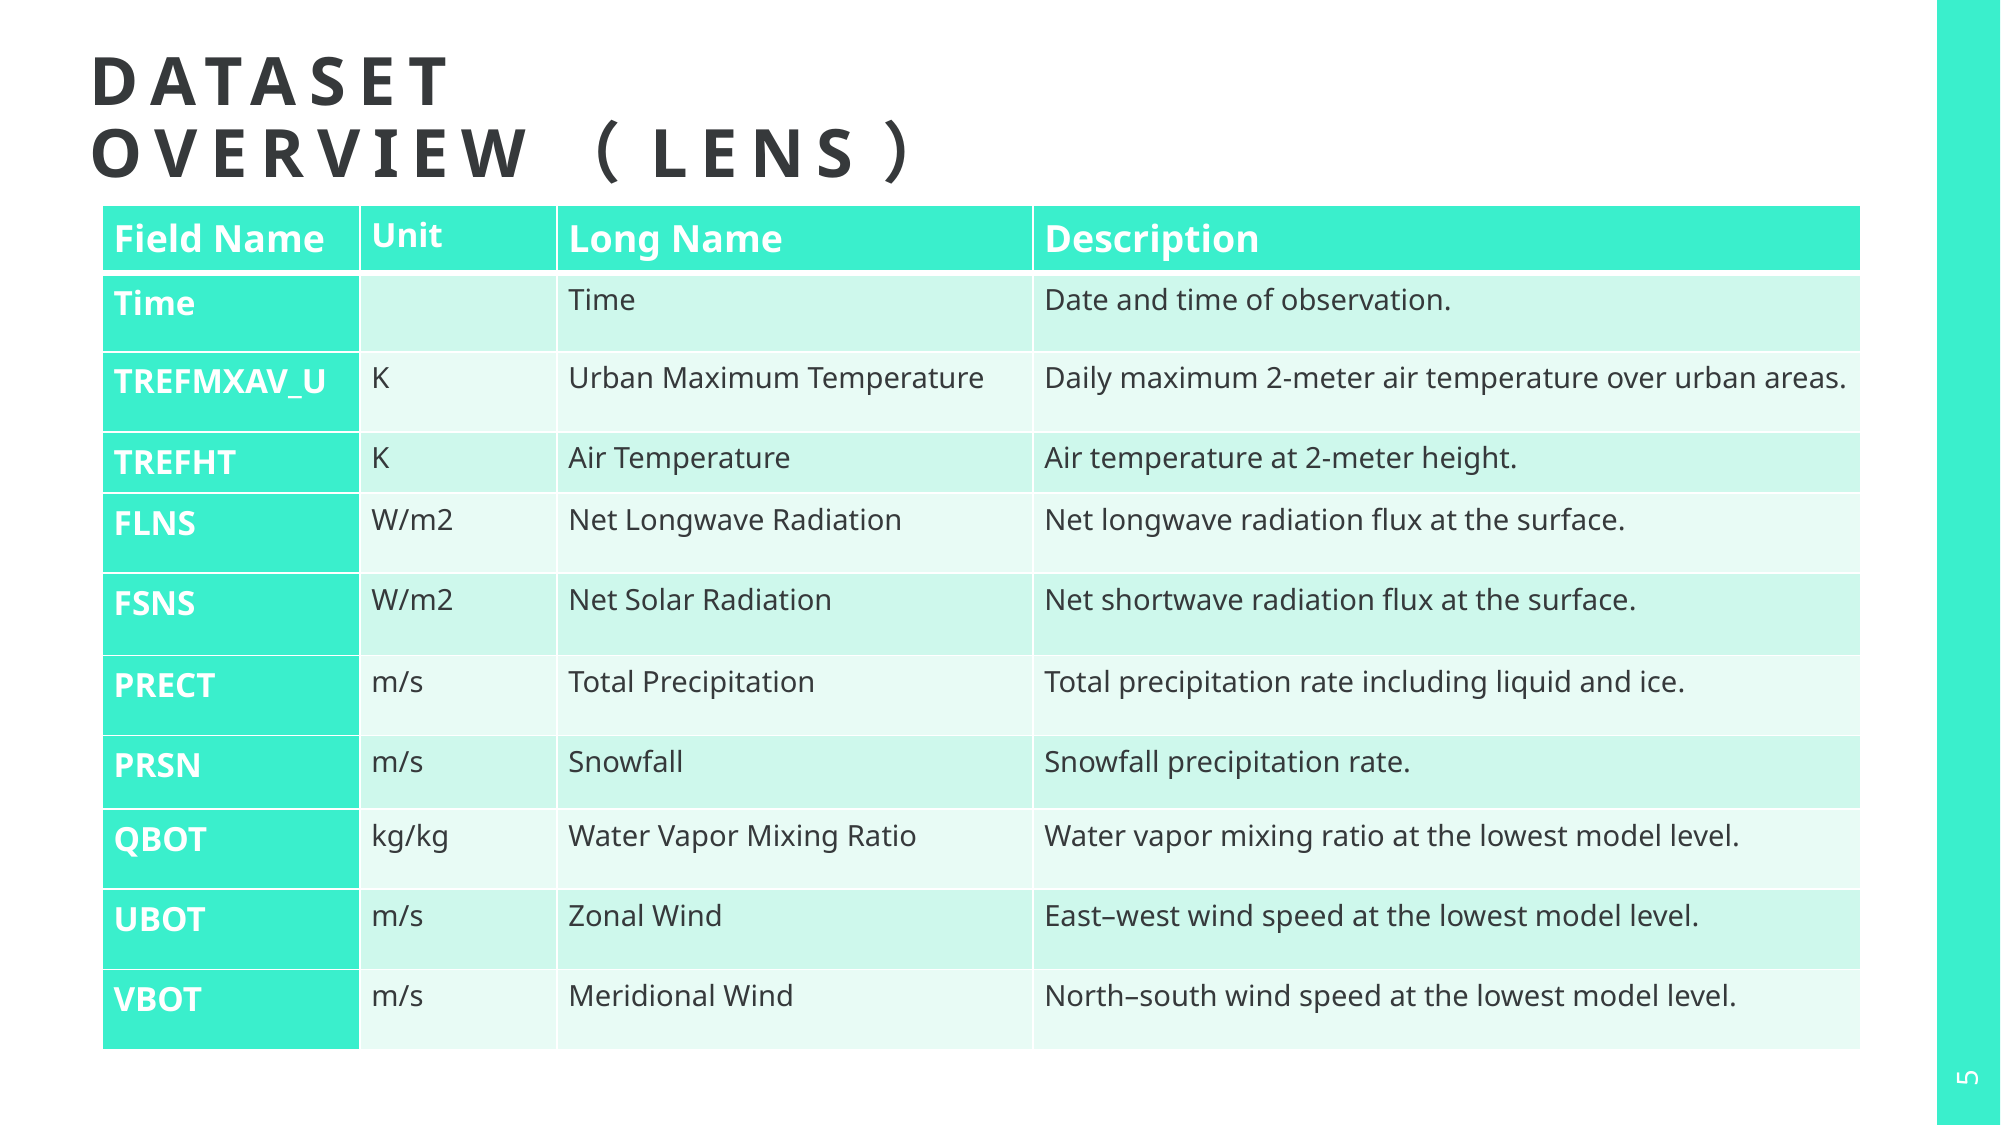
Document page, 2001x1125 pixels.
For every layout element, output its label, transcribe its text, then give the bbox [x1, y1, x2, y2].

table_cell Air Temperature [558, 433, 1032, 492]
table_cell Net longwave radiation flux at the surface. [1034, 494, 1860, 572]
slide_number 5 [1937, 1032, 2000, 1125]
table_header Field Name [103, 206, 359, 270]
table_cell Snowfall [558, 736, 1032, 808]
table_header Long Name [558, 206, 1032, 270]
table_cell m/s [361, 736, 556, 808]
table_cell m/s [361, 890, 556, 969]
table_cell m/s [361, 970, 556, 1049]
table_cell Time [558, 276, 1032, 351]
table_cell FSNS [103, 574, 359, 655]
table_cell Snowfall precipitation rate. [1034, 736, 1860, 808]
table_cell PRSN [103, 736, 359, 808]
table_cell Urban Maximum Temperature [558, 353, 1032, 431]
table_cell East–west wind speed at the lowest model level. [1034, 890, 1860, 969]
table_cell Daily maximum 2-meter air temperature over urban areas. [1034, 353, 1860, 431]
table_cell kg/kg [361, 810, 556, 888]
table_header Description [1034, 206, 1860, 270]
table_cell Net Longwave Radiation [558, 494, 1032, 572]
table_cell Total Precipitation [558, 656, 1032, 735]
table_cell Time [103, 276, 359, 351]
table_cell TREFMXAV_U [103, 353, 359, 431]
table_cell [361, 276, 556, 351]
table_cell VBOT [103, 970, 359, 1049]
table_cell Air temperature at 2-meter height. [1034, 433, 1860, 492]
table_cell Net Solar Radiation [558, 574, 1032, 655]
table_cell Date and time of observation. [1034, 276, 1860, 351]
table_cell Net shortwave radiation flux at the surface. [1034, 574, 1860, 655]
table_cell North–south wind speed at the lowest model level. [1034, 970, 1860, 1049]
table_cell W/m2 [361, 574, 556, 655]
table_header Unit [361, 206, 556, 270]
table_cell Water vapor mixing ratio at the lowest model level. [1034, 810, 1860, 888]
table_cell Total precipitation rate including liquid and ice. [1034, 656, 1860, 735]
table_cell Water Vapor Mixing Ratio [558, 810, 1032, 888]
table_cell K [361, 353, 556, 431]
table_cell TREFHT [103, 433, 359, 492]
table_cell QBOT [103, 810, 359, 888]
table_cell PRECT [103, 656, 359, 735]
table_cell Meridional Wind [558, 970, 1032, 1049]
title Dataset Overview（lens） [89, 99, 1212, 192]
table_cell UBOT [103, 890, 359, 969]
table_cell Zonal Wind [558, 890, 1032, 969]
table_cell W/m2 [361, 494, 556, 572]
table_cell K [361, 433, 556, 492]
table_cell m/s [361, 656, 556, 735]
table_cell FLNS [103, 494, 359, 572]
